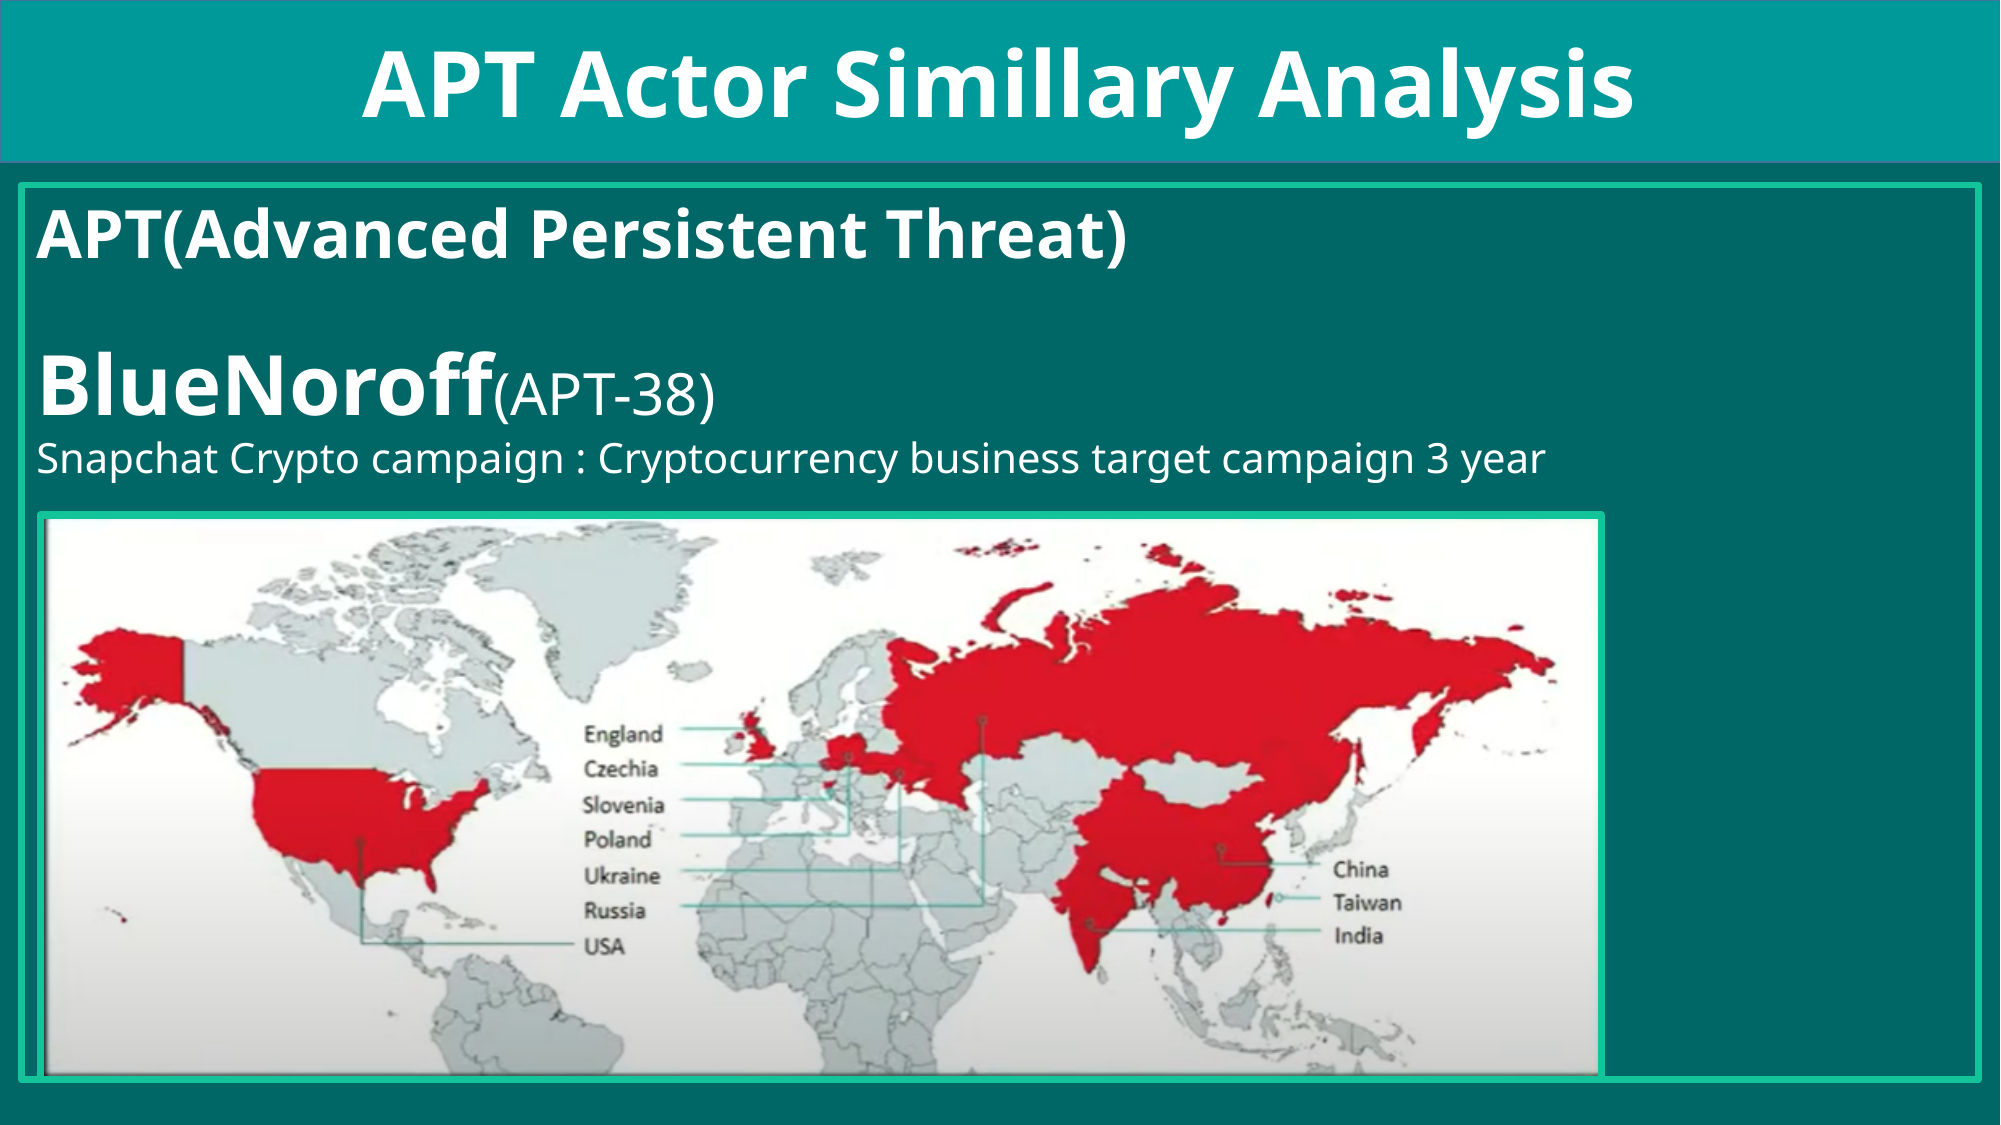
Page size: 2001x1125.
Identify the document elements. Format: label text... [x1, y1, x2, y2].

text_box APT Actor Simillary Analysis [0, 0, 2000, 163]
picture [43, 518, 1598, 1076]
text_box APT(Advanced Persistent Threat) BlueNoroff(APT-38) Snapchat Crypto campaign : Cryptocurrency business target campaign 3 year [21, 184, 1979, 1080]
